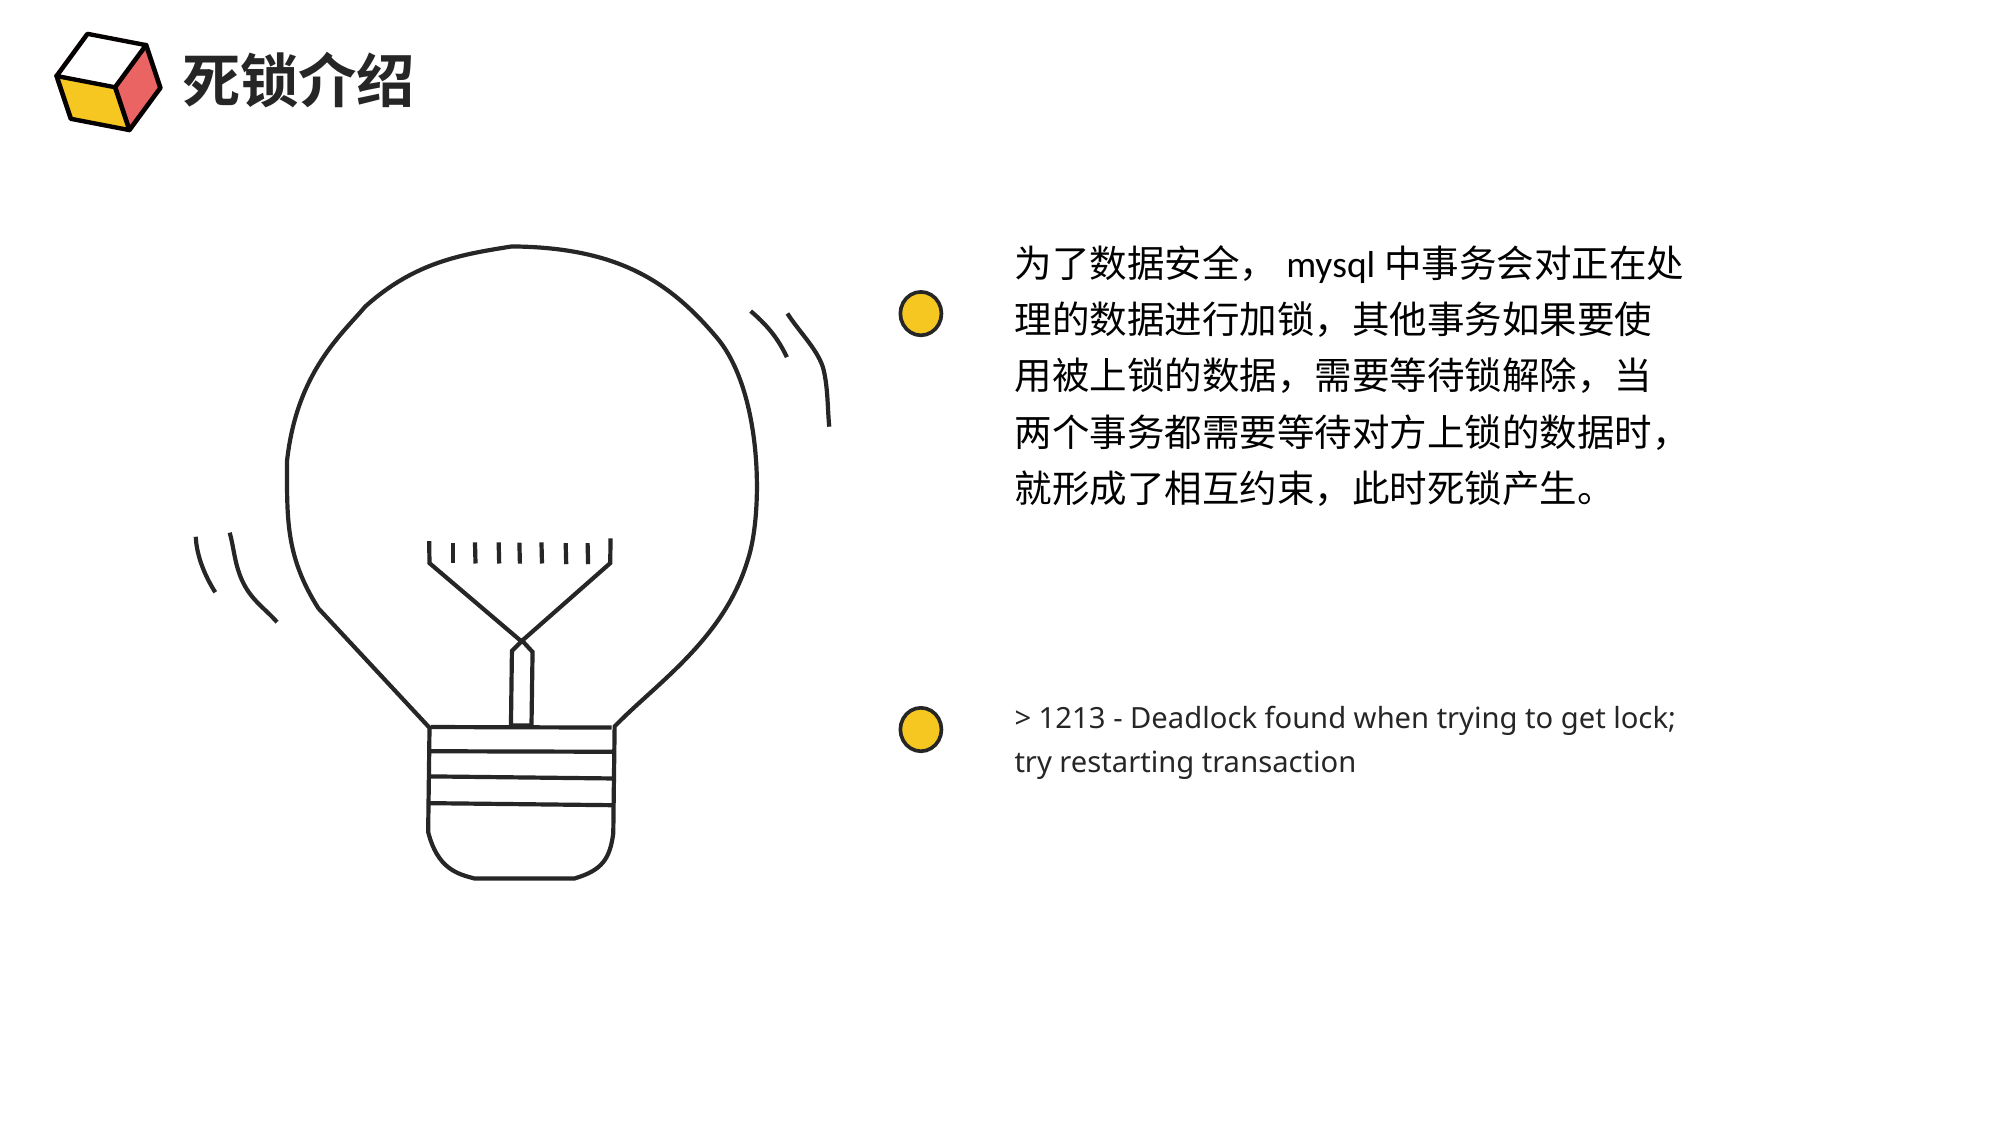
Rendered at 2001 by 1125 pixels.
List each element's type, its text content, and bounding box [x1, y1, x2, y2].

text_box [899, 706, 943, 753]
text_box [195, 246, 830, 879]
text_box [54, 31, 163, 133]
text_box > 1213 - Deadlock found when trying to get lock; try restarting transaction [999, 683, 1704, 786]
text_box [899, 290, 943, 337]
text_box 为了数据安全，mysql中事务会对正在处理的数据进行加锁，其他事务如果要使用被上锁的数据，需要等待锁解除，当两个事务都需要等待对方上锁的数据时，就形成了相互约束，此时死锁产生。 [999, 221, 1704, 518]
text_box 死锁介绍 [167, 36, 430, 122]
